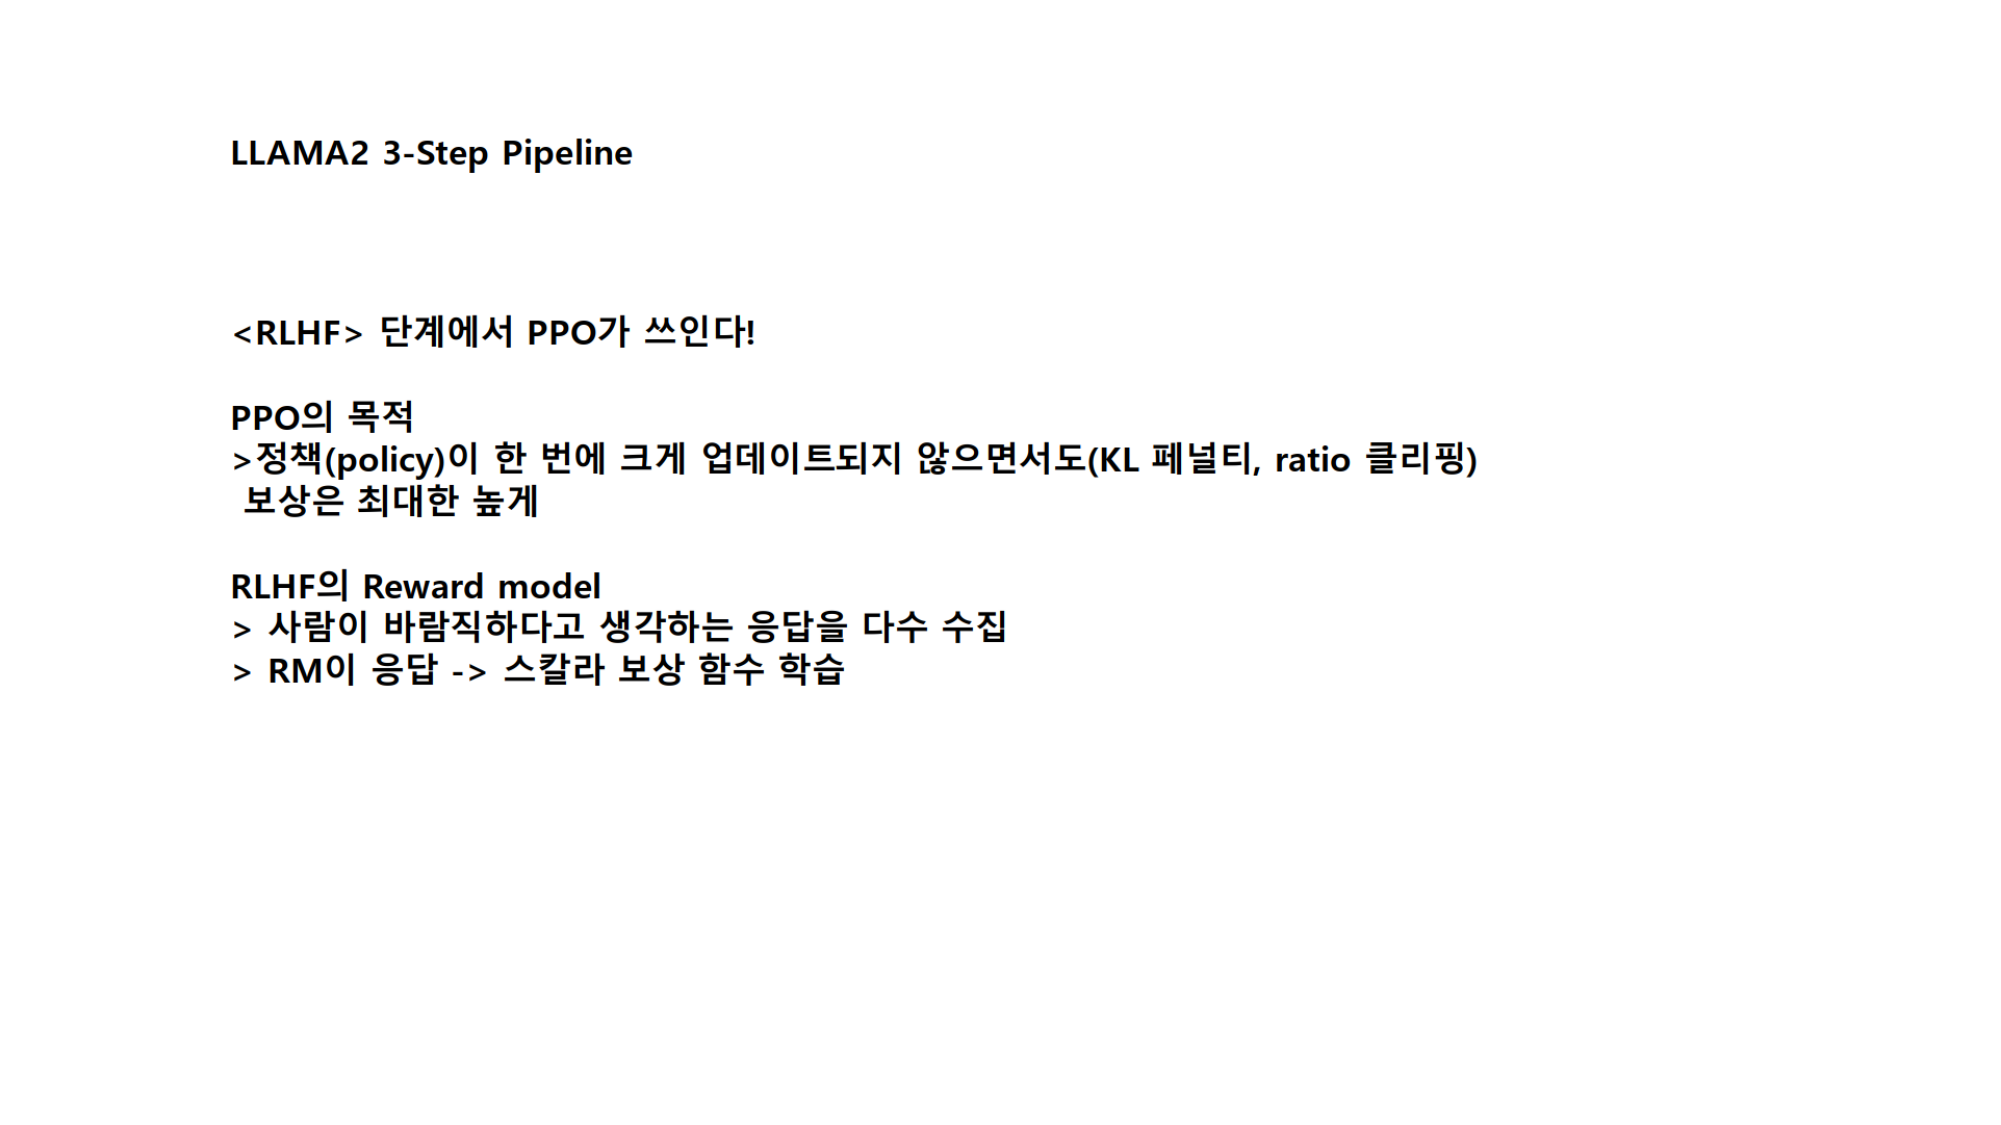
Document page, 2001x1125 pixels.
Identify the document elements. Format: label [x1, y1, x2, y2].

picture [75, 46, 1925, 1079]
